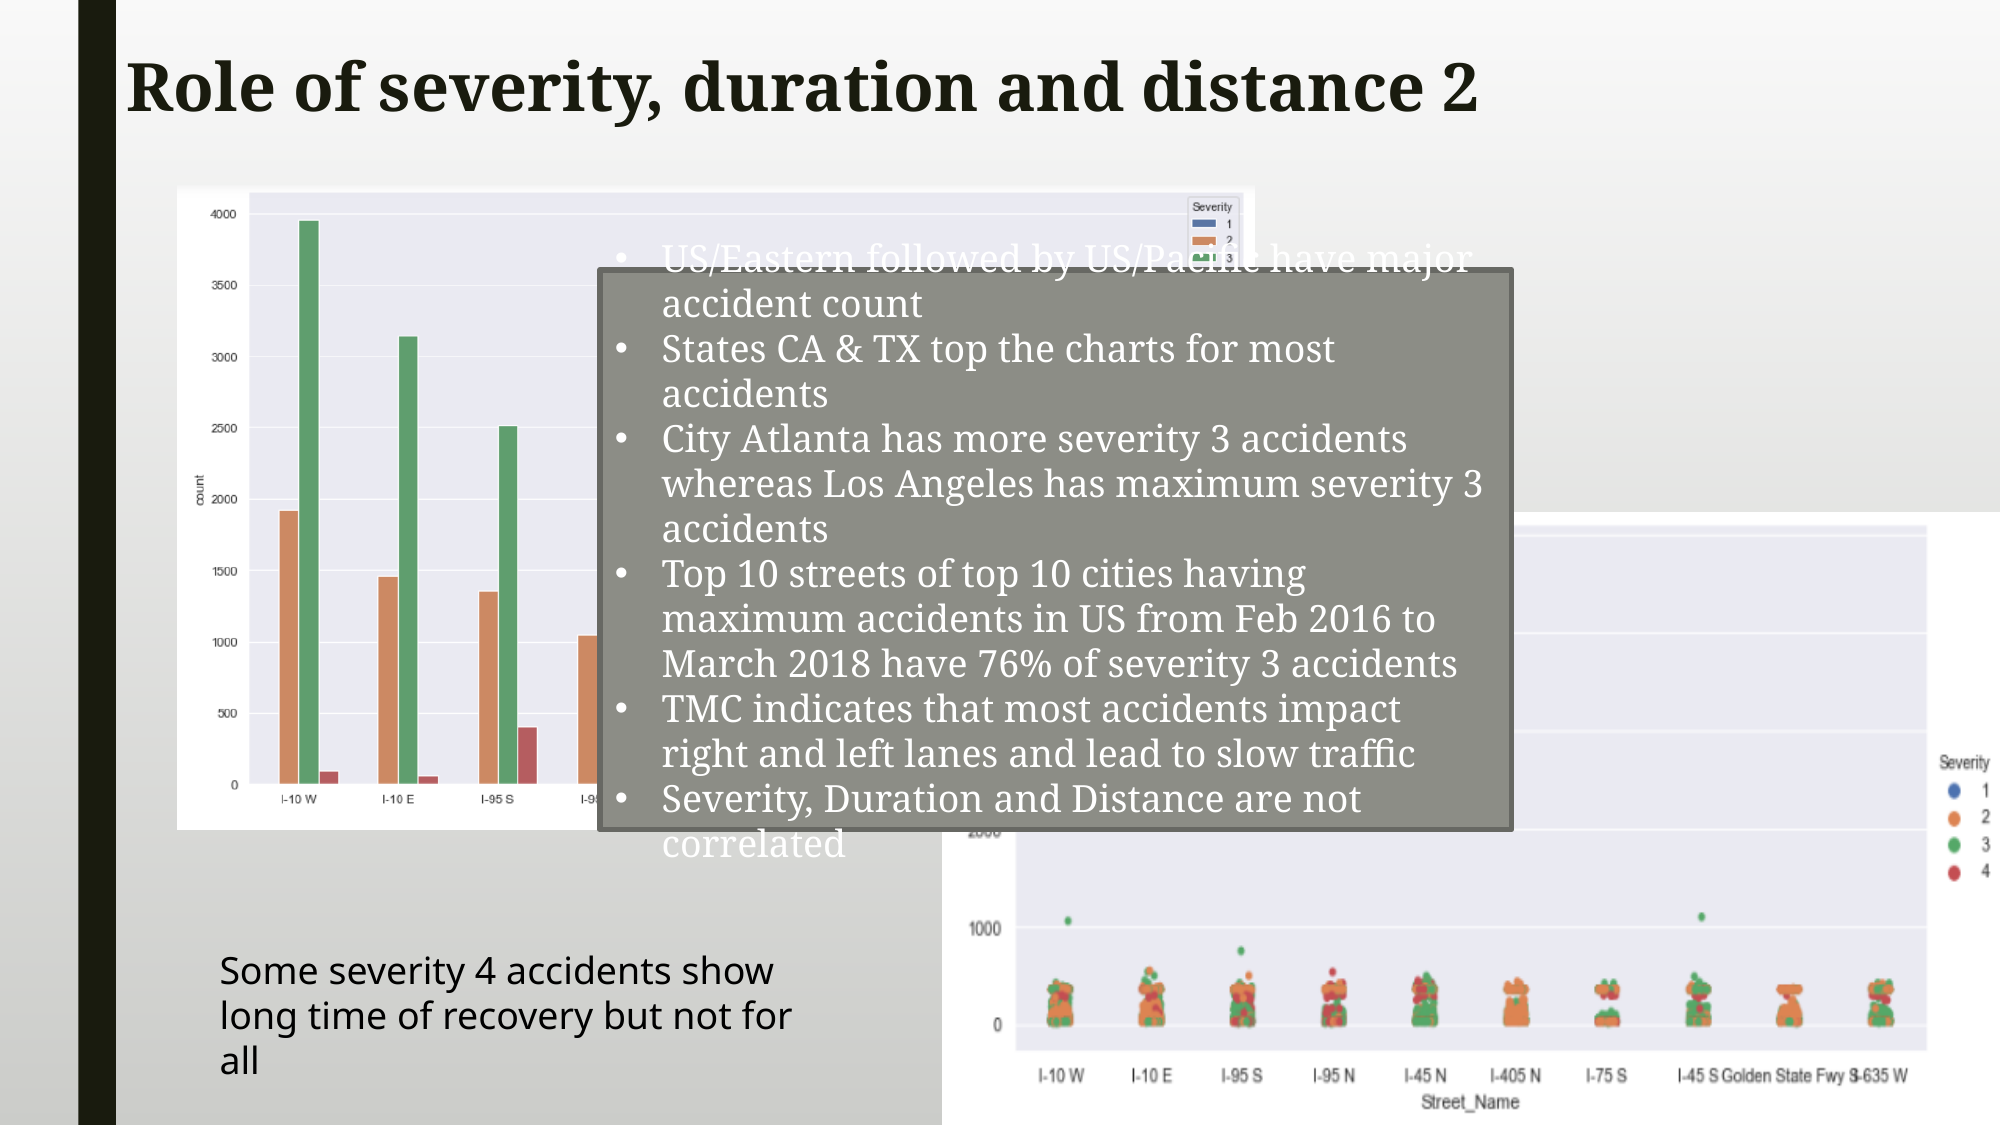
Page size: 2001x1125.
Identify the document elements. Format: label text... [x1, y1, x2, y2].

picture [177, 185, 2000, 1125]
text_box Some severity 4 accidents show long time of recovery but not for all [204, 939, 847, 1090]
text_box US/Eastern followed by US/Pacific have major accident count States CA & TX top the charts for most accidents City Atlanta has more severity 3 accidents whereas Los Angeles has maximum severity 3 accidents Top 10 streets of top 10 cities having maximum accidents in US from Feb 2016 to March 2018 have 76% of severity 3 accidents TMC indicates that most accidents impact right and left lanes and lead to slow traffic Severity, Duration and Distance are not correlated [1255, 267, 1514, 512]
title Role of severity, duration and distance 2 [111, 46, 1917, 144]
